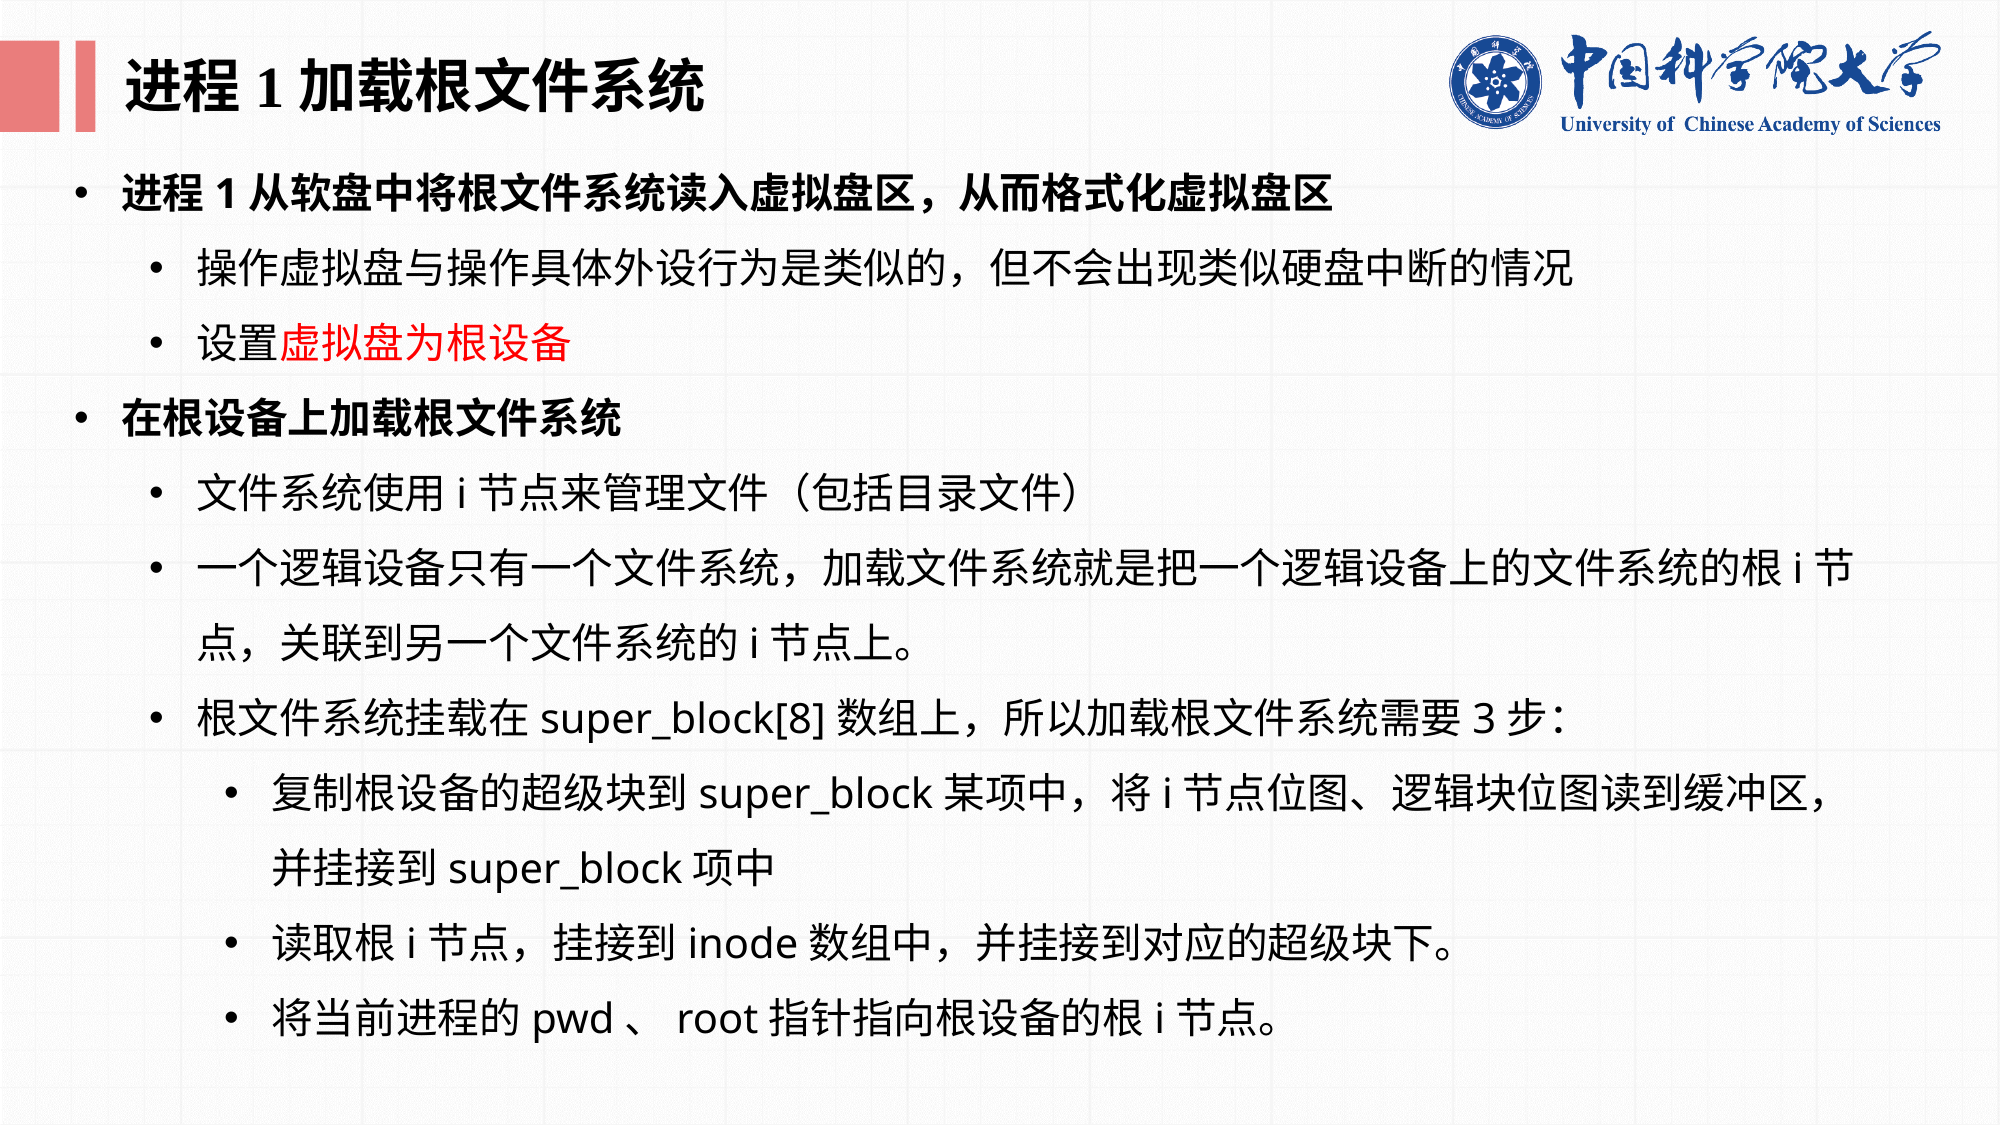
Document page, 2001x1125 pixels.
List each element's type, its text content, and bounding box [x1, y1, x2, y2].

text_box 进程1从软盘中将根文件系统读入虚拟盘区，从而格式化虚拟盘区 操作虚拟盘与操作具体外设行为是类似的，但不会出现类似硬盘中断的情况 设置虚拟盘为根设备 在根设备上加载根文件系统 文件系统使用i节点来管理文件（包括目录文件） 一个逻辑设备只有一个文件系统，加载文件系统就是把一个逻辑设备上的文件系统的根i节点，关联到另一个文件系统的i节点上。 根文件系统挂载在super_block[8]数组上，所以加载根文件系统需要3步： 复制根设备的超级块到super_block某项中，将i节点位图、逻辑块位图读到缓冲区，并挂接到super_block项中 读取根i节点，挂接到inode数组中，并挂接到对应的超级块下。 将当前进程的pwd、root指针指向根设备的根i节点。 [59, 134, 1905, 1073]
text_box [0, 40, 60, 133]
picture [1449, 31, 1941, 135]
text_box 进程1加载根文件系统 [109, 41, 1368, 127]
text_box [75, 40, 96, 133]
